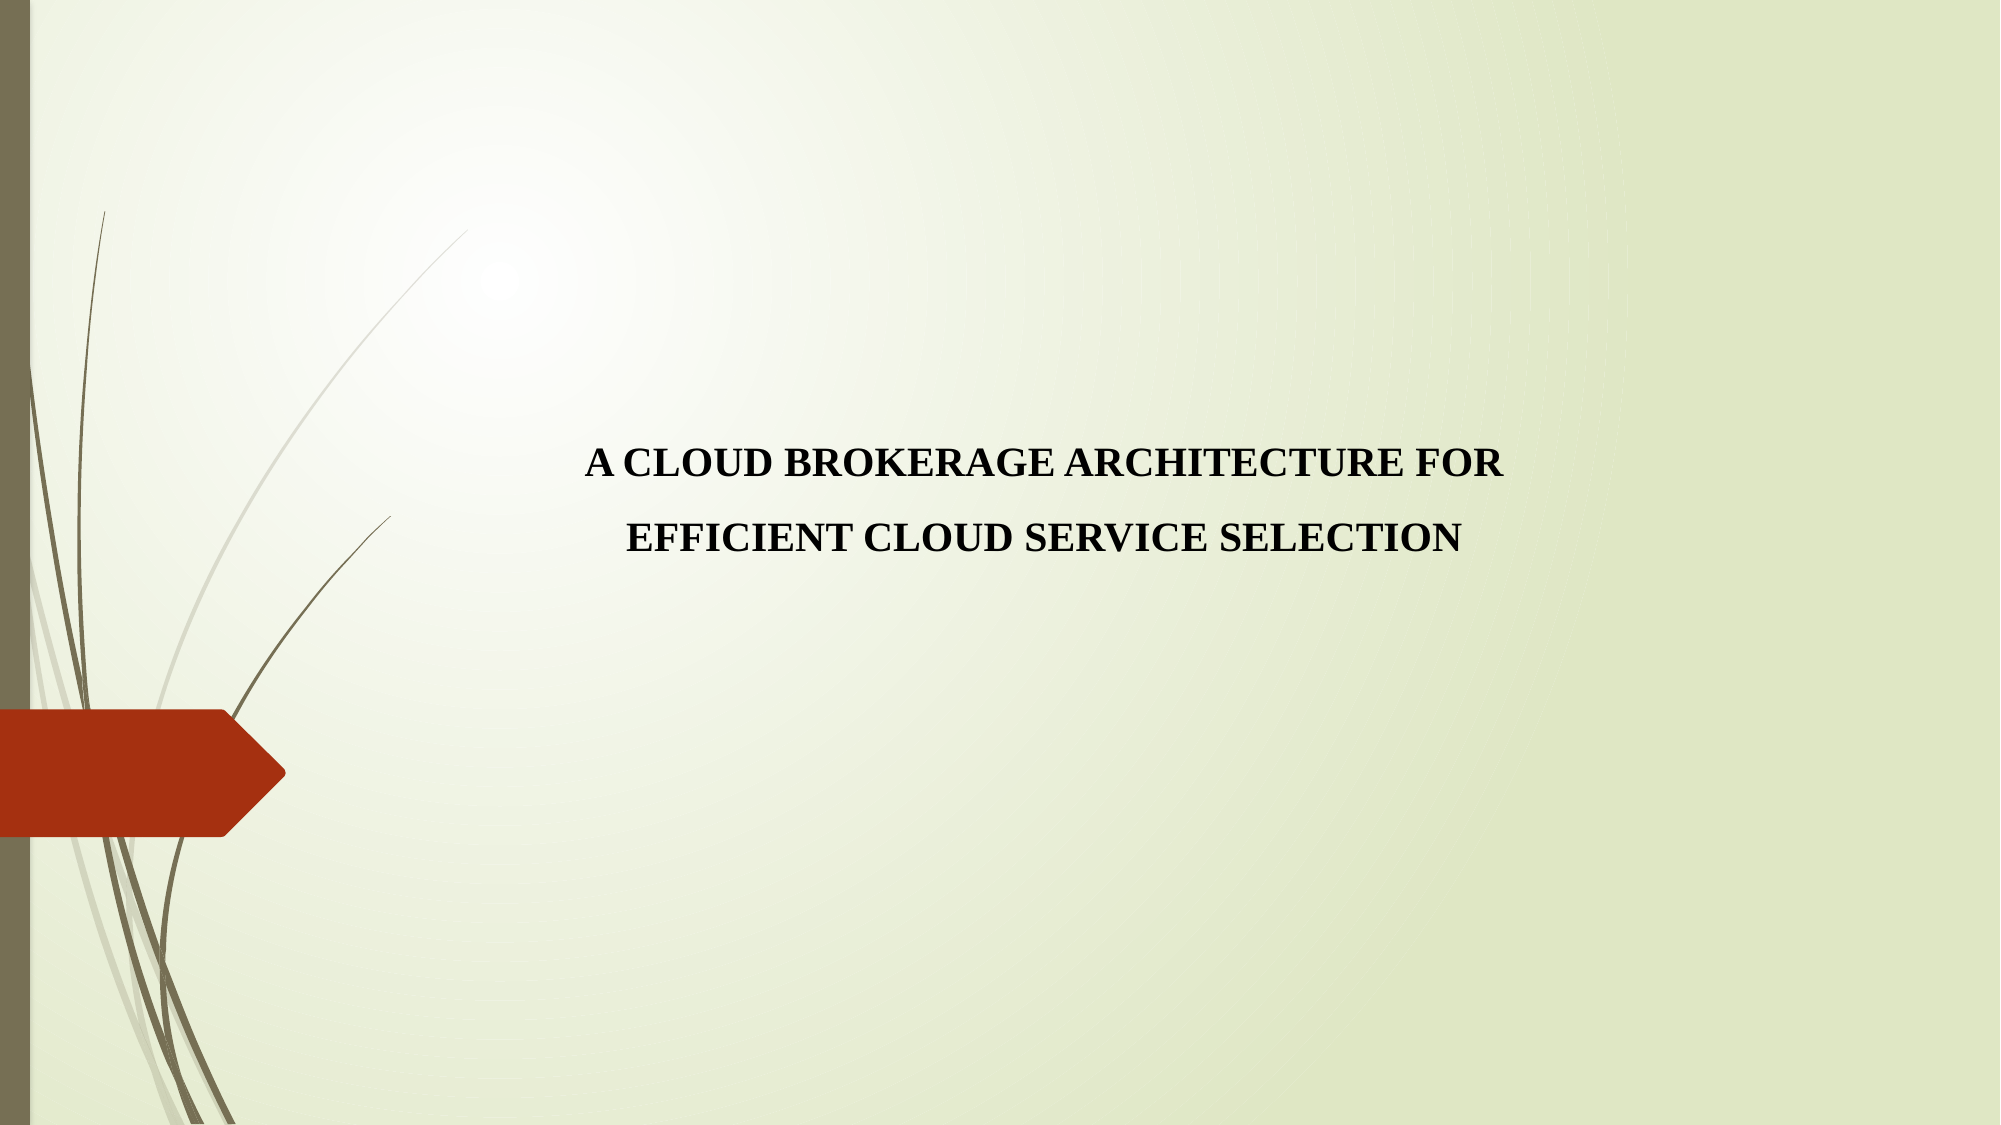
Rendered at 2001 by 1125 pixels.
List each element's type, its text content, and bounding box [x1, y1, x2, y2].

text_box A CLOUD BROKERAGE ARCHITECTURE FOR EFFICIENT CLOUD SERVICE SELECTION [544, 402, 1545, 612]
